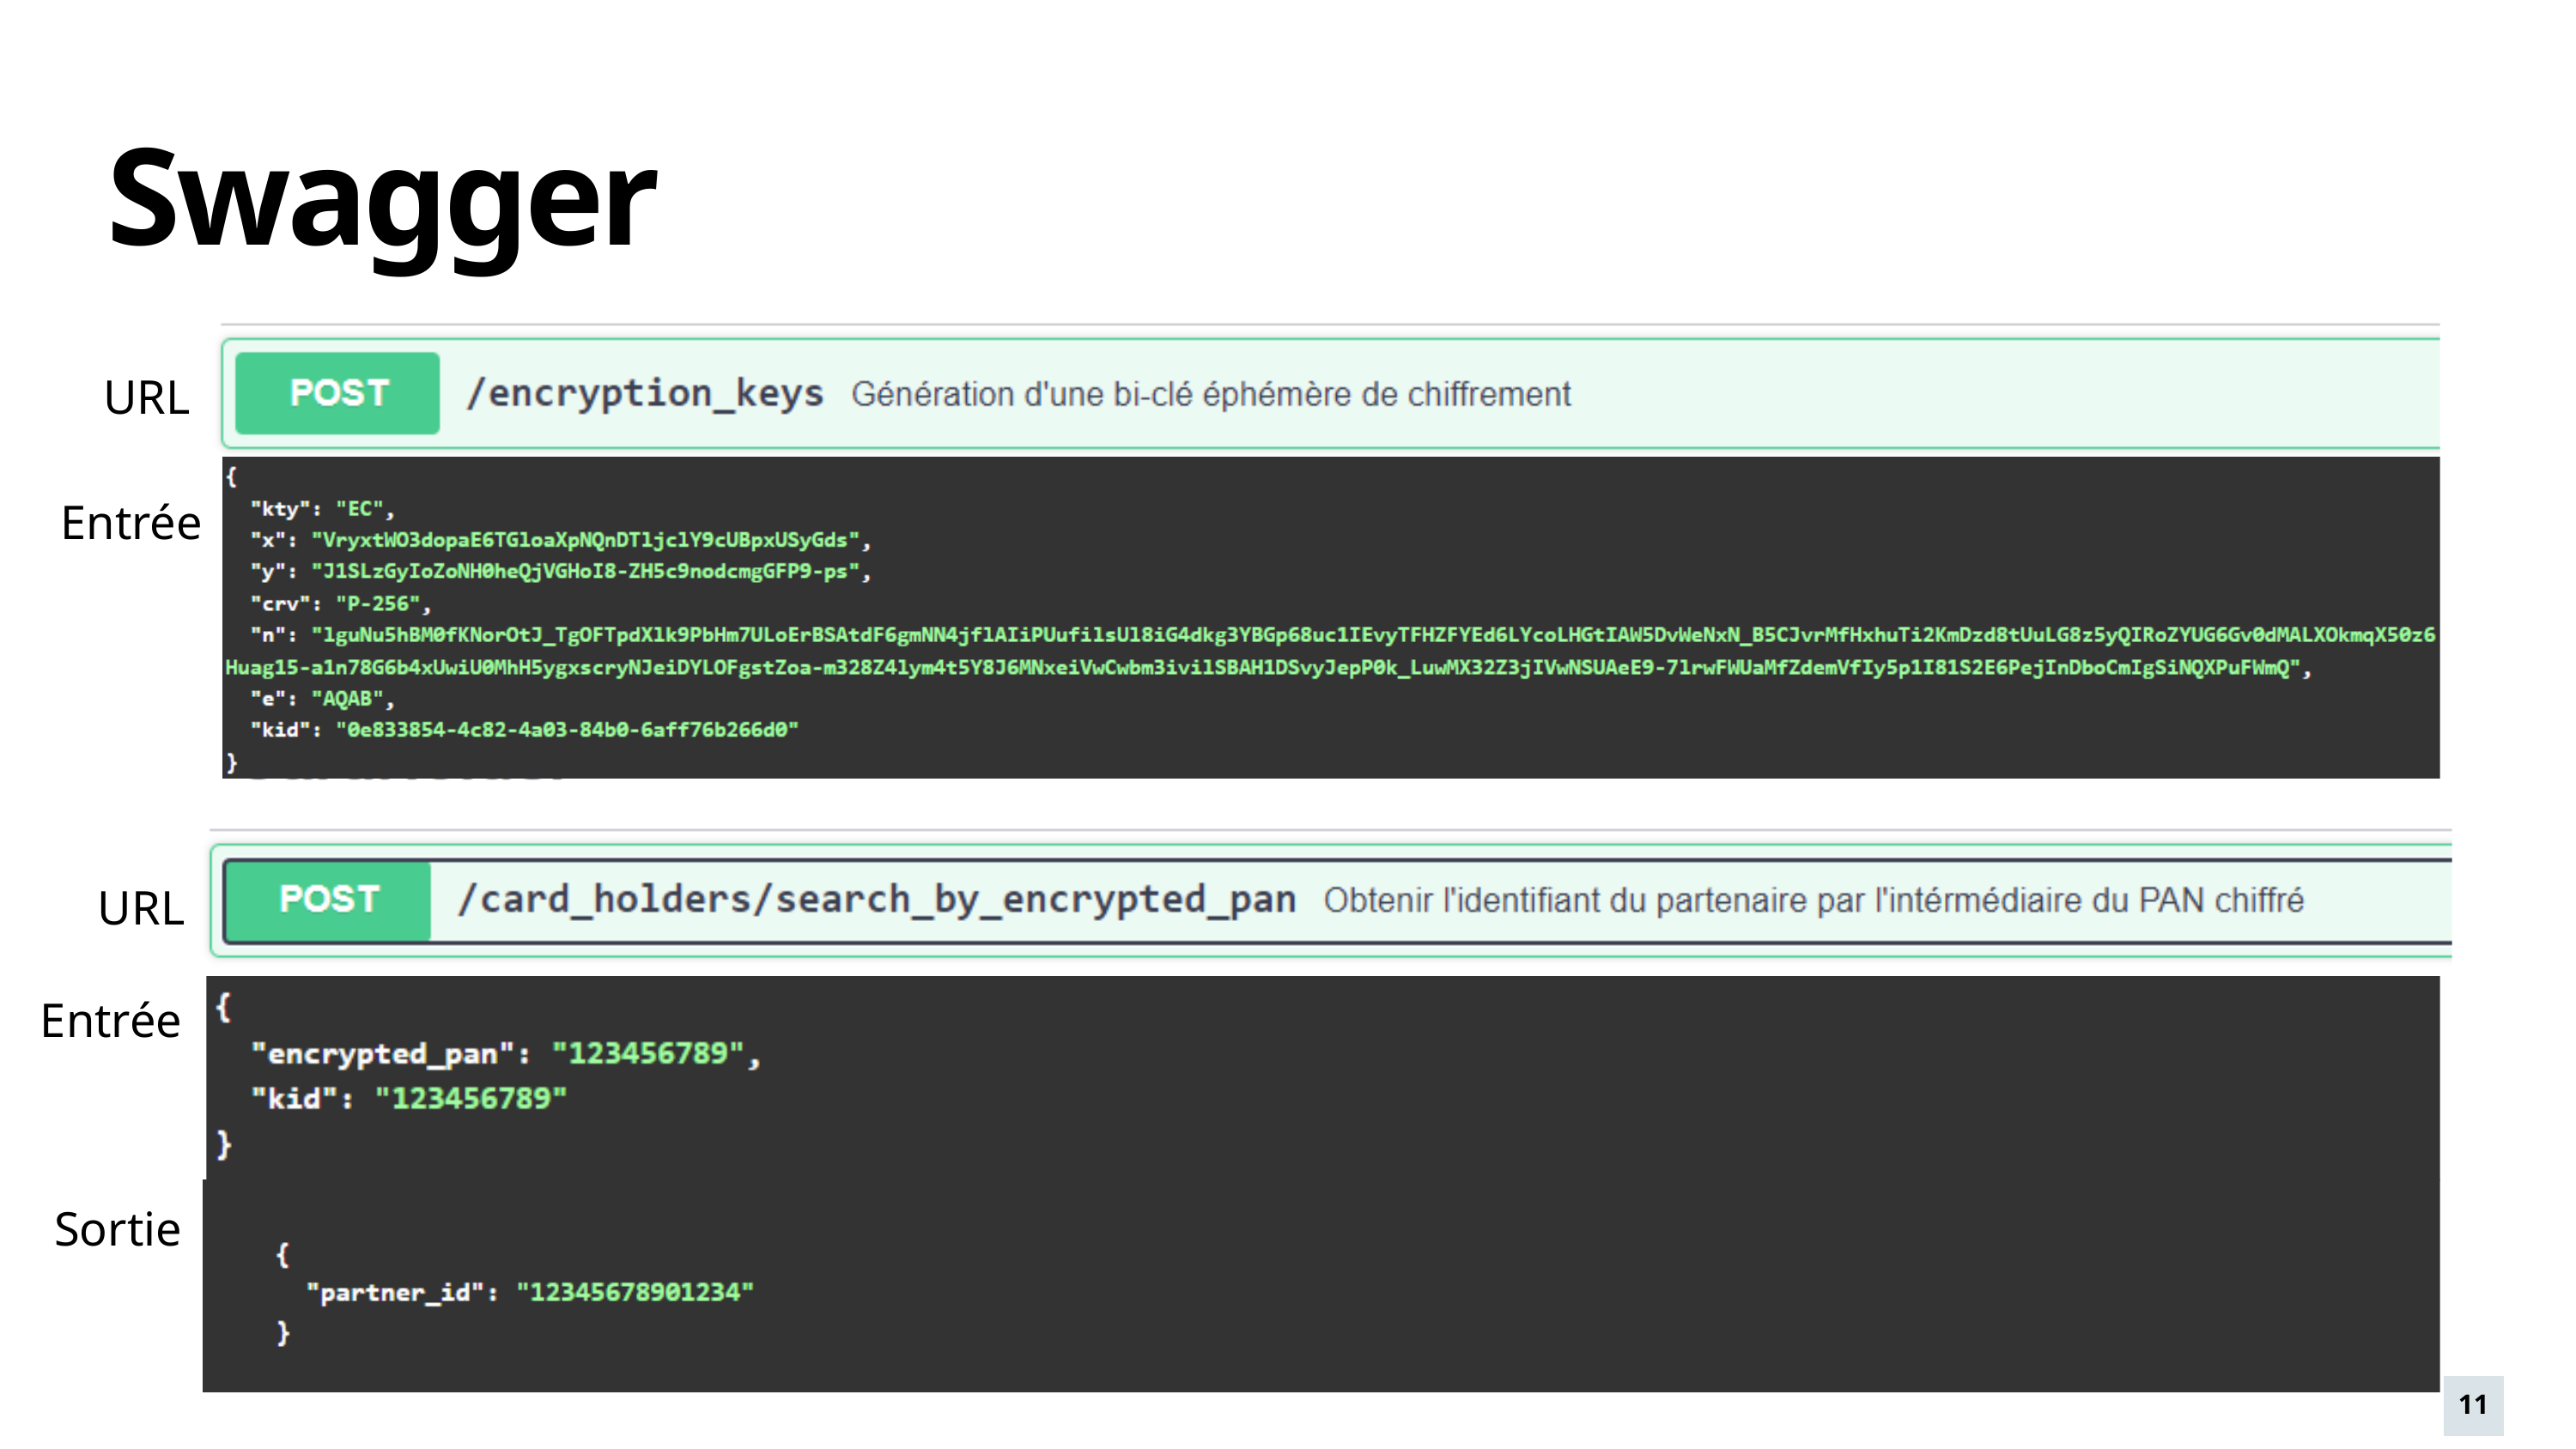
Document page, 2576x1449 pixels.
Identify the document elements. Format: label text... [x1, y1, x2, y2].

text_box [206, 976, 2440, 1179]
text_box [203, 1179, 2440, 1392]
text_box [2443, 1375, 2504, 1437]
text_box URL [27, 869, 185, 935]
text_box Sortie [25, 1190, 183, 1256]
text_box Swagger [106, 83, 1591, 272]
text_box Entrée [25, 981, 183, 1047]
text_box URL [46, 358, 204, 424]
text_box [156, 295, 2440, 493]
text_box [144, 778, 2452, 977]
text_box [222, 457, 2440, 779]
text_box Entrée [46, 484, 204, 549]
